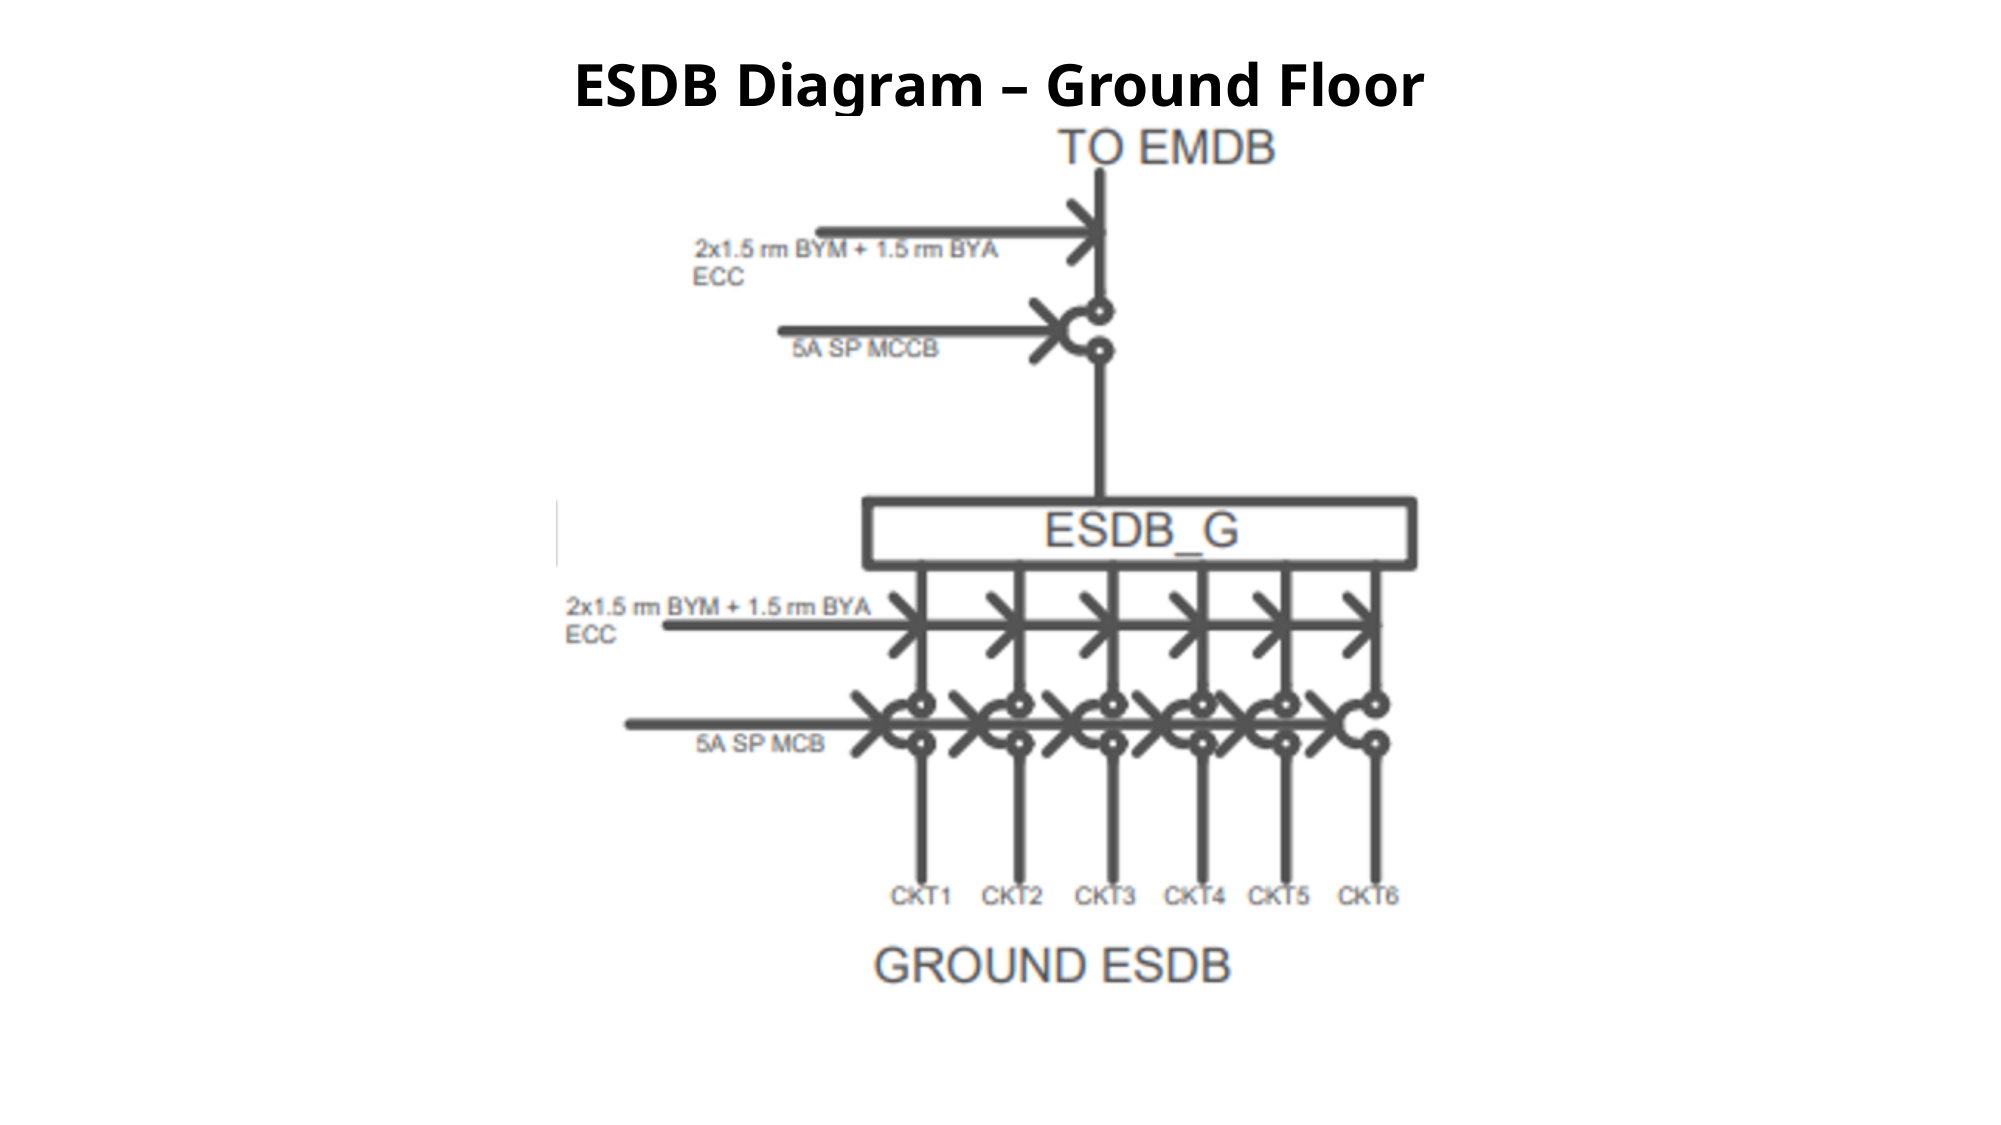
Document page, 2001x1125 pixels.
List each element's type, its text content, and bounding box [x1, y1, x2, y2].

text_box ESDB Diagram – Ground Floor [0, 0, 1998, 175]
picture [556, 116, 1444, 1009]
